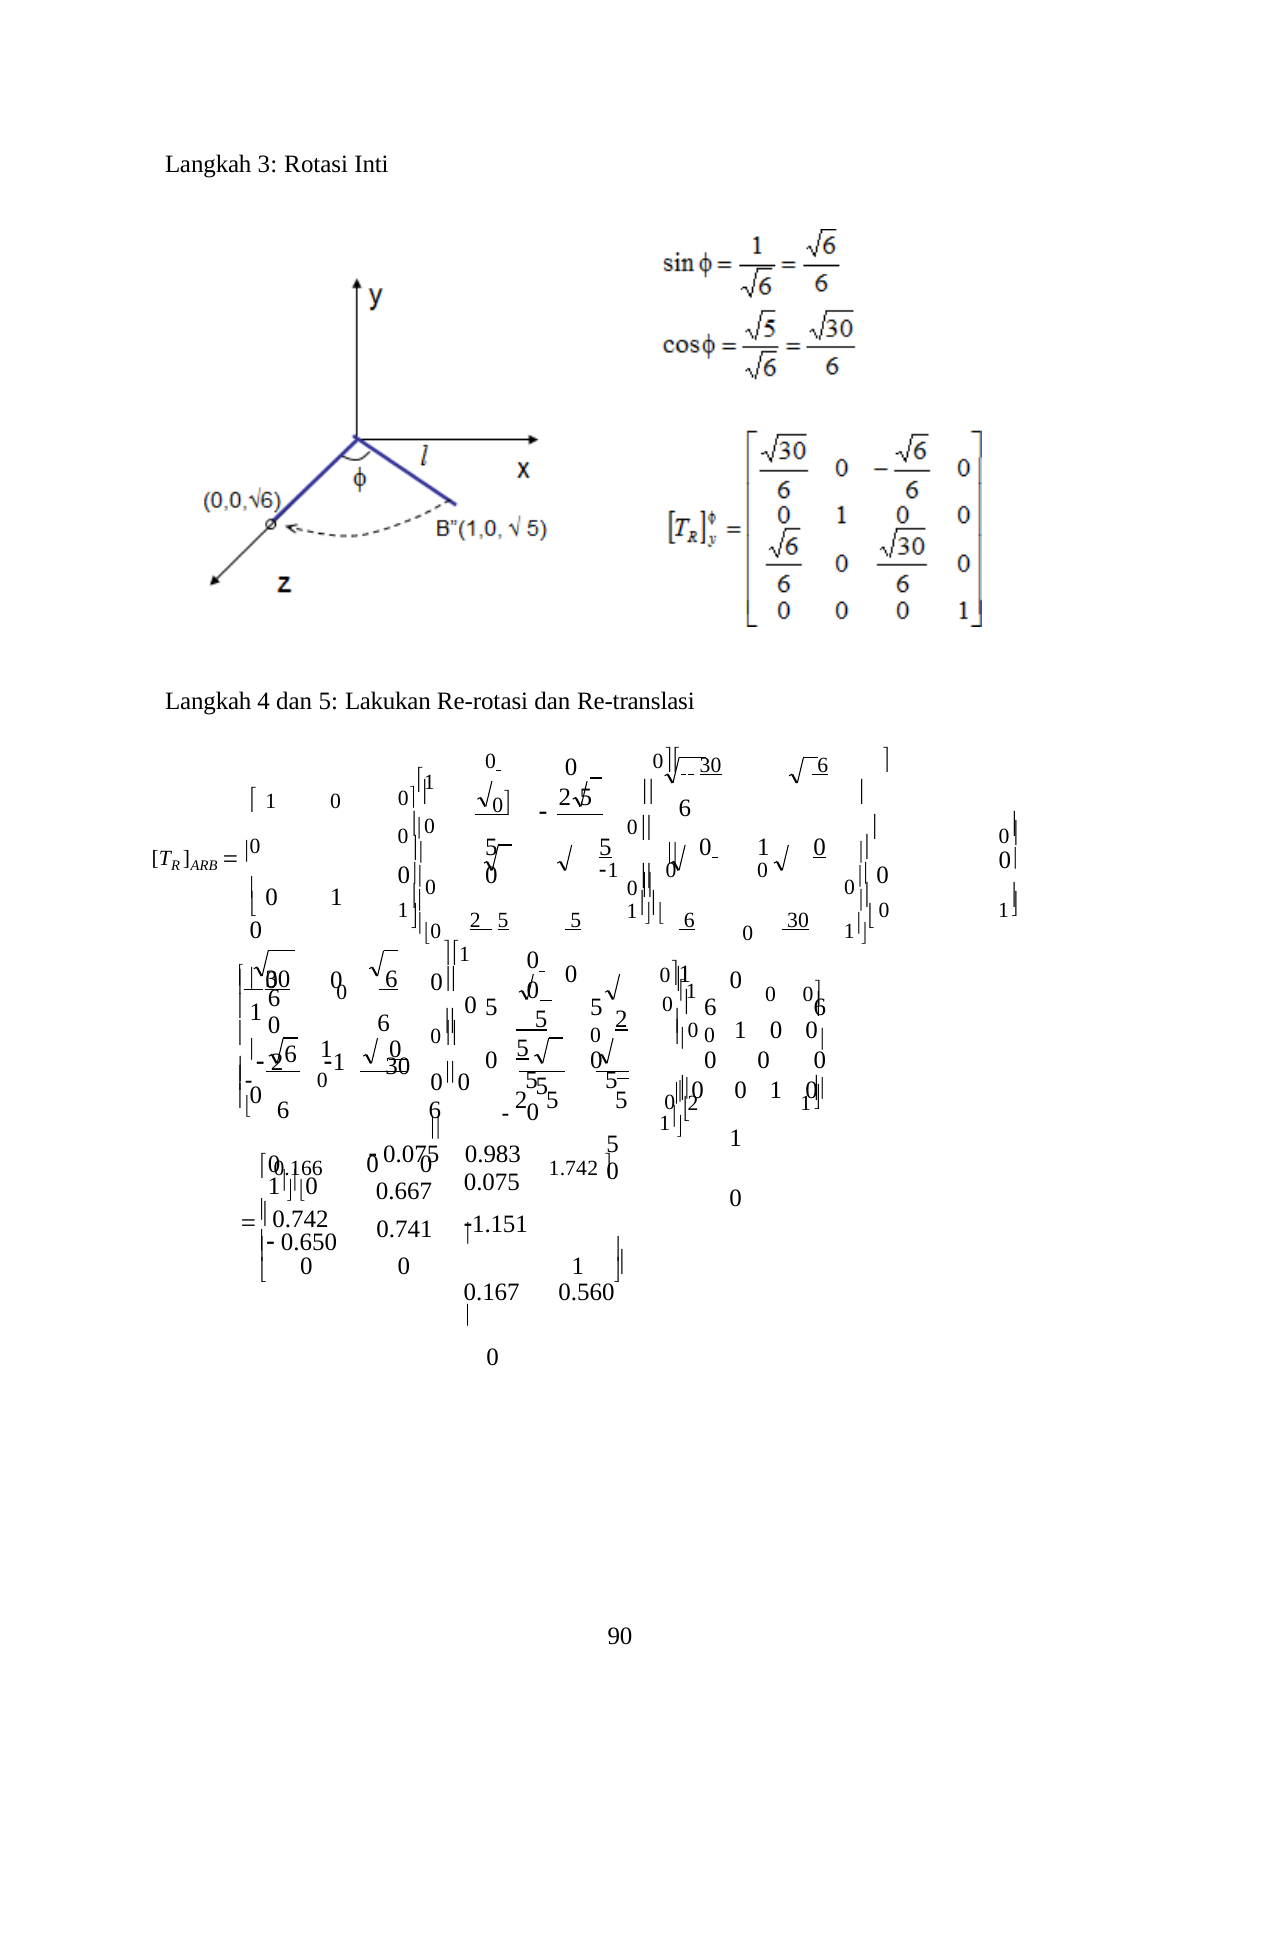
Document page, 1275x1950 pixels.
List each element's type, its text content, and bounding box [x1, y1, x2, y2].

text_box 0 0 30 6  5 0  6 0 0 1 0 0  5 5  0 1 0 0 1 0 0 2 5 5 6 0 30 0 1 5 5 6 6 0 0 0 0 0 0 0 [459, 751, 1032, 1074]
text_box 0 [298, 1247, 315, 1280]
text_box 01 [391, 751, 451, 812]
text_box 0 2 5 [556, 749, 604, 780]
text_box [604, 973, 621, 1001]
text_box  0.075 0.667 0.741 0 [365, 1204, 443, 1280]
text_box 1 [391, 899, 439, 923]
text_box 0 1 0 0 00 0 1 0 1 0 [649, 1074, 836, 1211]
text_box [595, 1037, 630, 1073]
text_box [518, 973, 535, 1001]
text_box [483, 844, 513, 872]
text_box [518, 1037, 565, 1073]
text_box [368, 949, 399, 978]
text_box 0 [404, 899, 451, 942]
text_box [773, 844, 790, 872]
text_box  [257, 1258, 272, 1286]
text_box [663, 756, 706, 785]
text_box 0 0 5 2 5 5 5  2 5 5 5 0 [492, 1074, 642, 1185]
slide_number 90 [601, 1619, 639, 1950]
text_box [669, 844, 686, 872]
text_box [556, 780, 604, 816]
text_box  1 0 0  0 1 0  0 0 1  2 1 0 [239, 765, 384, 942]
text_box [788, 756, 819, 785]
text_box [TR ]ARB   [145, 830, 266, 878]
text_box  0.650 [257, 1210, 346, 1258]
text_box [474, 780, 509, 816]
text_box   [233, 1204, 253, 1234]
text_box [265, 1037, 301, 1073]
text_box Langkah 3: Rotasi Inti [162, 145, 392, 178]
text_box  0.166  0.742 [253, 1204, 341, 1235]
text_box  30 0 6 6 1 0 0 30 6 6  0 0 0 10 [225, 942, 488, 1204]
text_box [253, 949, 296, 978]
text_box [203, 229, 982, 627]
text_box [556, 844, 573, 872]
text_box 0.983 0.075 1.151  0.167 0.560  0 [455, 1127, 634, 1371]
text_box 00 [391, 812, 451, 848]
text_box 00 [391, 848, 451, 899]
text_box Langkah 4 dan 5: Lakukan Re-rotasi dan Re-translasi [162, 682, 702, 715]
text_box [360, 1037, 407, 1073]
